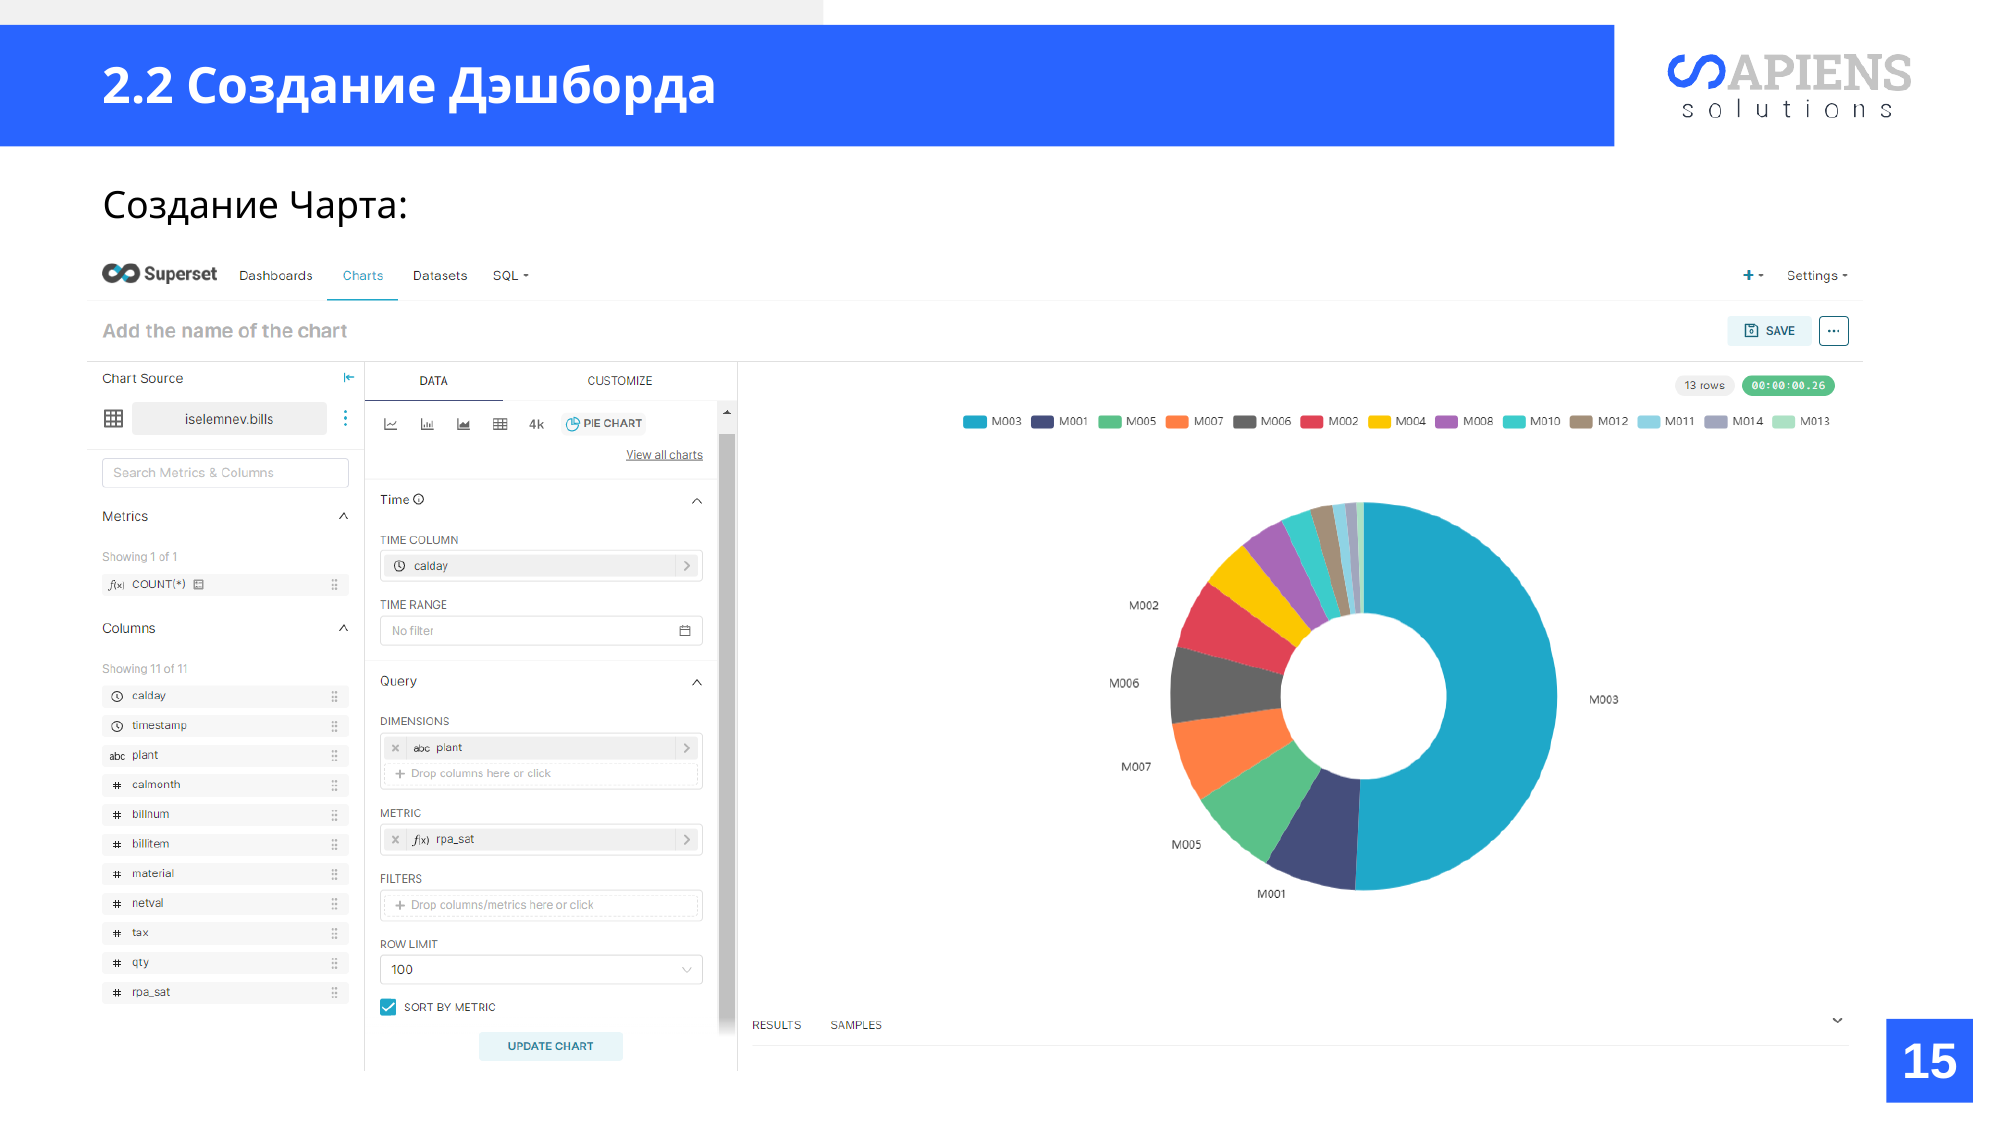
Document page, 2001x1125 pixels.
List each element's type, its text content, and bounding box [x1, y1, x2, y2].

picture [1825, 103, 1838, 118]
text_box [0, 0, 1615, 147]
picture [1708, 103, 1721, 118]
text_box [1682, 103, 1693, 118]
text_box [1667, 53, 1911, 91]
text_box [1881, 103, 1891, 118]
picture [87, 250, 1863, 1071]
text_box Создание Чарта: [87, 173, 1088, 233]
text_box [1757, 104, 1768, 118]
text_box [1886, 1018, 1973, 1103]
text_box 15 [1895, 1031, 1959, 1089]
text_box [1783, 100, 1791, 118]
text_box [1854, 103, 1864, 118]
